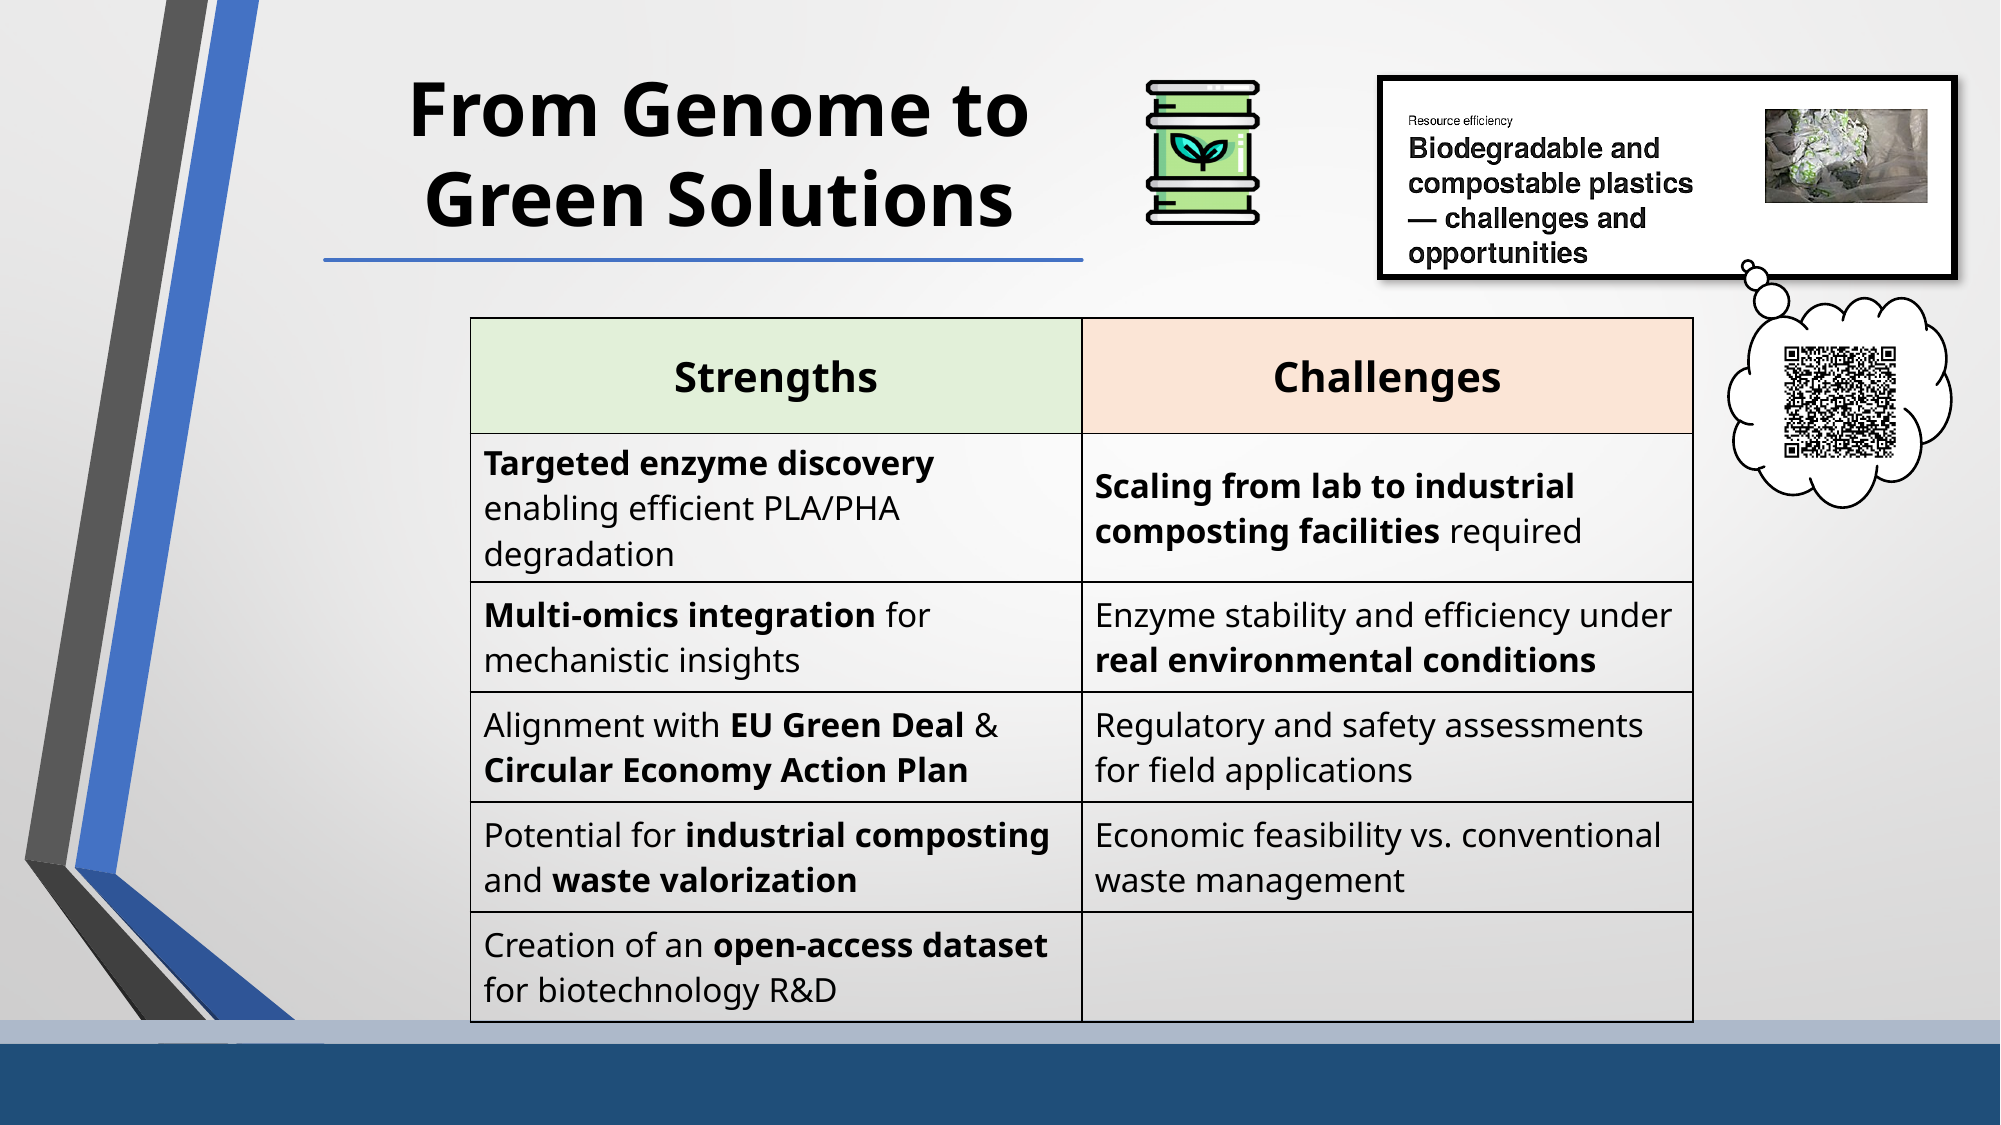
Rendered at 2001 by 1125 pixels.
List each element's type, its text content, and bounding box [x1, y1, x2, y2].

table_cell Creation of an open-access dataset for biotechnology R&D [471, 913, 1081, 1021]
picture [1776, 338, 1904, 466]
table_header Challenges [1083, 319, 1692, 433]
table_cell Economic feasibility vs. conventional waste management [1083, 803, 1692, 911]
table_cell Regulatory and safety assessments for field applications [1083, 693, 1692, 801]
table_header Strengths [471, 319, 1081, 433]
text_box [0, 1019, 2000, 1043]
text_box [1727, 275, 1953, 509]
table_cell Enzyme stability and efficiency under real environmental conditions [1083, 583, 1692, 691]
table_cell Potential for industrial composting and waste valorization [471, 803, 1081, 911]
picture [1382, 80, 1952, 275]
table_cell Alignment with EU Green Deal & Circular Economy Action Plan [471, 693, 1081, 801]
table_cell Targeted enzyme discovery enabling efficient PLA/PHA degradation [471, 434, 1081, 581]
picture [1132, 77, 1276, 226]
table_cell Multi-omics integration for mechanistic insights [471, 583, 1081, 691]
text_box [0, 1043, 2000, 1125]
table_cell Scaling from lab to industrial composting facilities required [1083, 434, 1692, 581]
title From Genome to Green Solutions [271, 42, 1167, 260]
table_cell [1083, 913, 1692, 1021]
